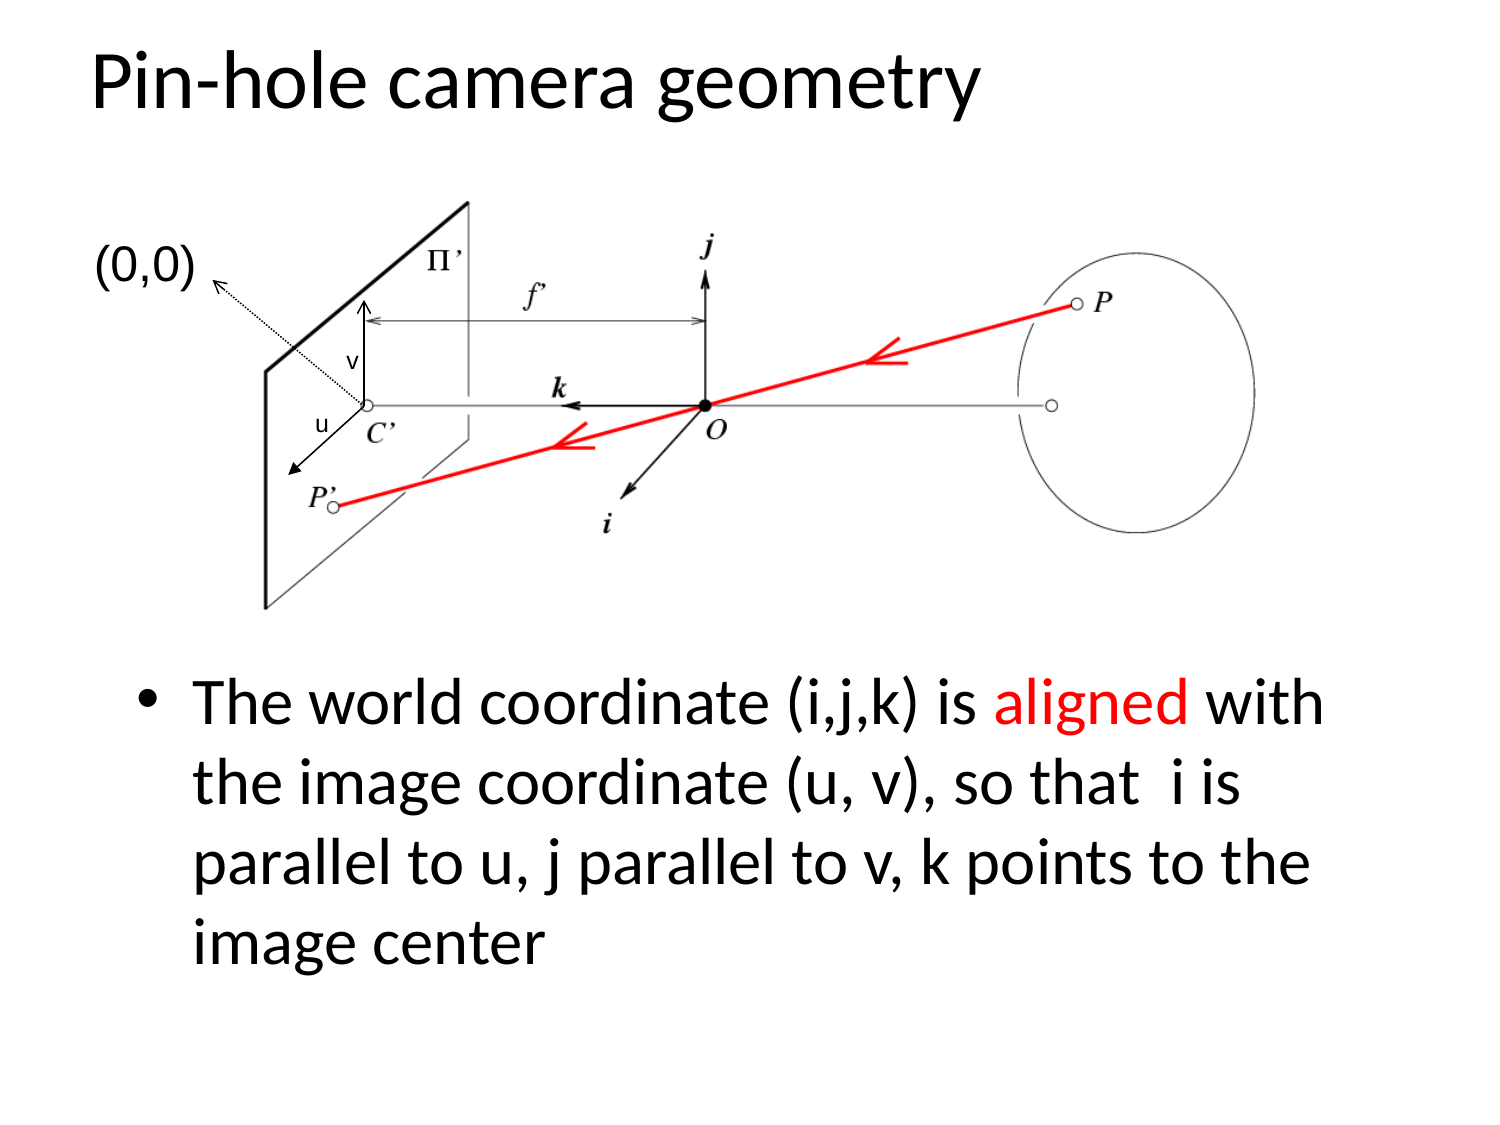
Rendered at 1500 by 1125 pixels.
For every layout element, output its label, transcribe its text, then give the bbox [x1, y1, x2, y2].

title Pin-hole camera geometry [74, 0, 1426, 151]
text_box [78, 223, 365, 407]
picture [262, 199, 1257, 613]
list The world coordinate (i,j,k) is aligned with the image coordinate (u, v), so that i is parallel to u, j parallel to v, k points to the image center [121, 649, 1397, 988]
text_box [288, 405, 365, 476]
